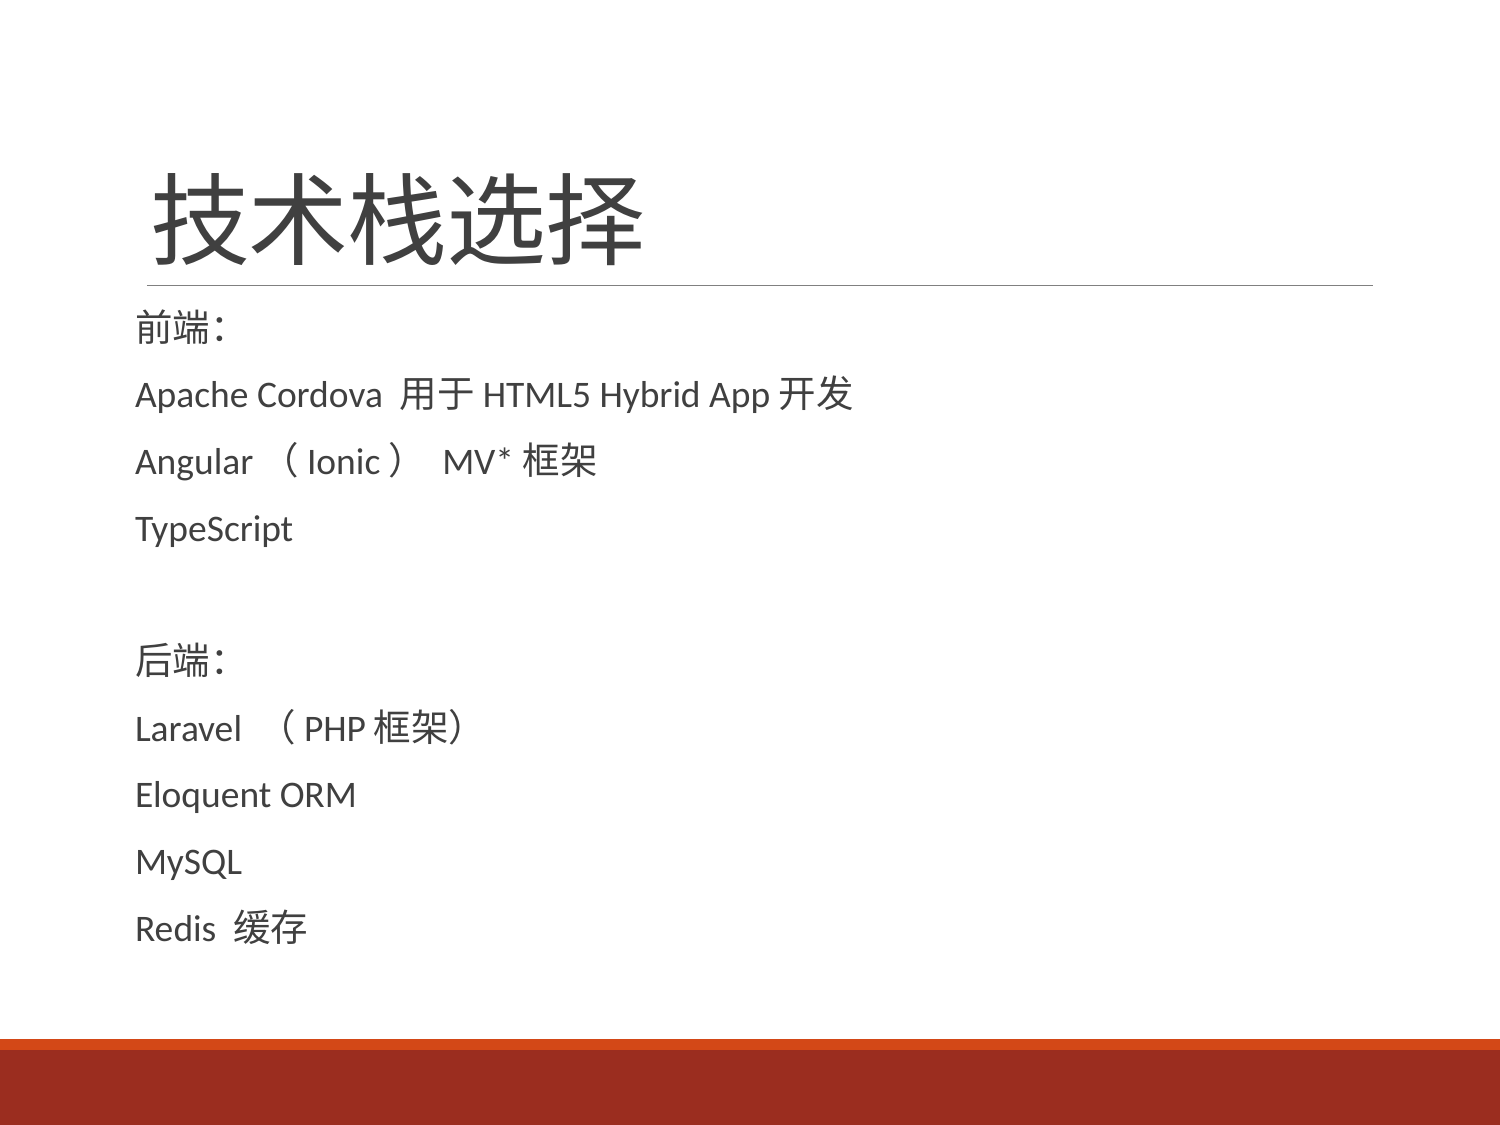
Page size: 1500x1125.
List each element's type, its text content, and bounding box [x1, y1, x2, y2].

title 技术栈选择 [135, 47, 1373, 285]
list 前端： Apache Cordova 用于HTML5 Hybrid App开发 Angular（Ionic） MV*框架 TypeScript 后端： Laravel （PHP框架） Eloquent ORM MySQL Redis 缓存 [135, 301, 1373, 962]
